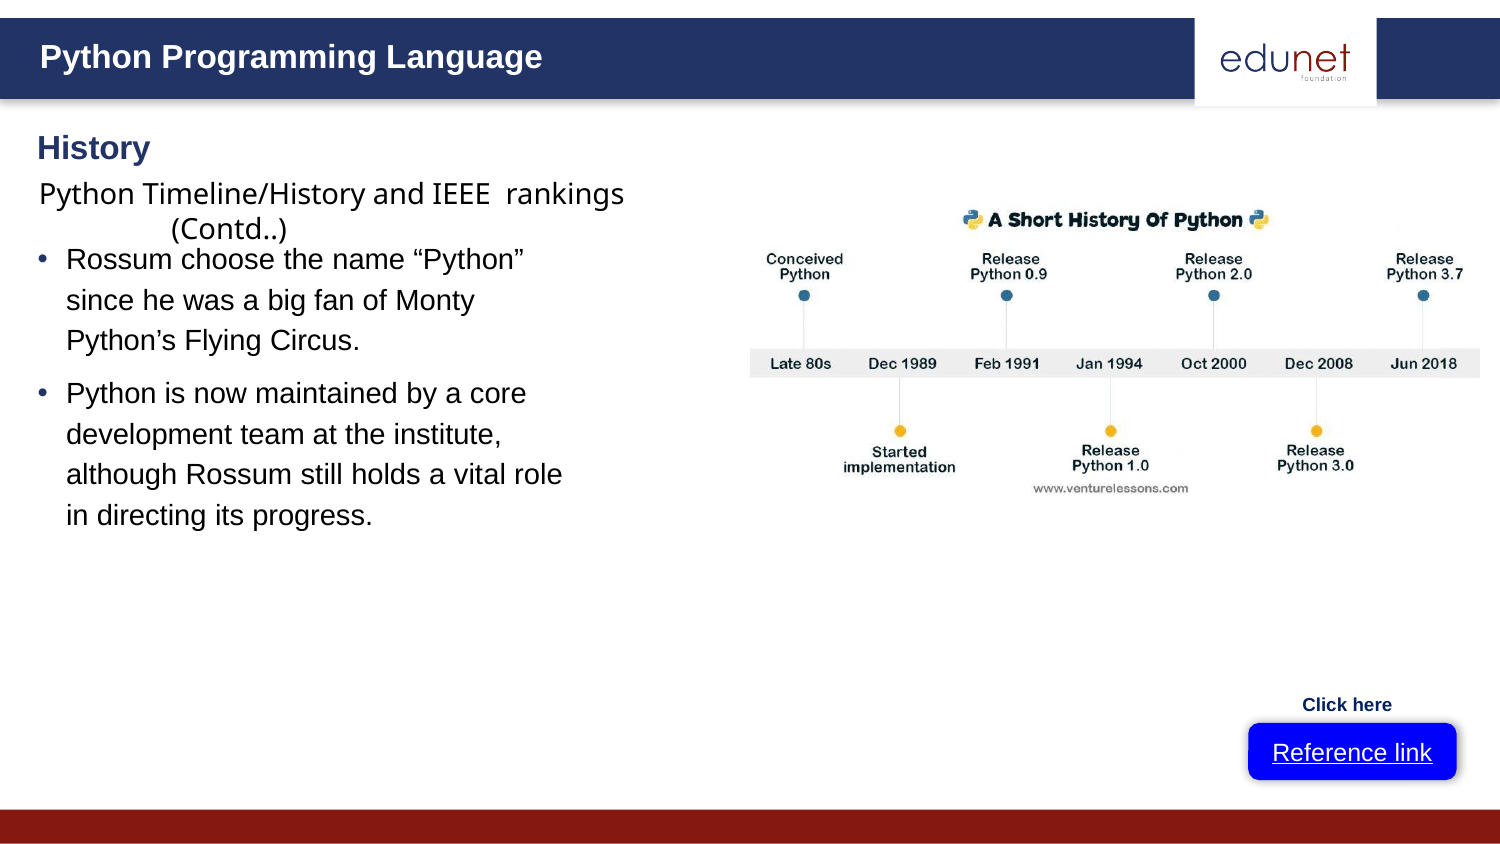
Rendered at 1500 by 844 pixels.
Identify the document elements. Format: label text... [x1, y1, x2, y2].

text_box Rossum choose the name “Python” since he was a big fan of Monty Python’s Flying Circus. Python is now maintained by a core development team at the institute, although Rossum still holds a vital role in directing its progress. [37, 232, 593, 532]
text_box Python Timeline/History and IEEE rankings (Contd..) [36, 173, 718, 246]
text_box History [34, 124, 195, 166]
picture [1215, 38, 1356, 86]
text_box Click here [1287, 685, 1418, 723]
text_box Reference link [1248, 722, 1457, 781]
picture [750, 202, 1480, 502]
